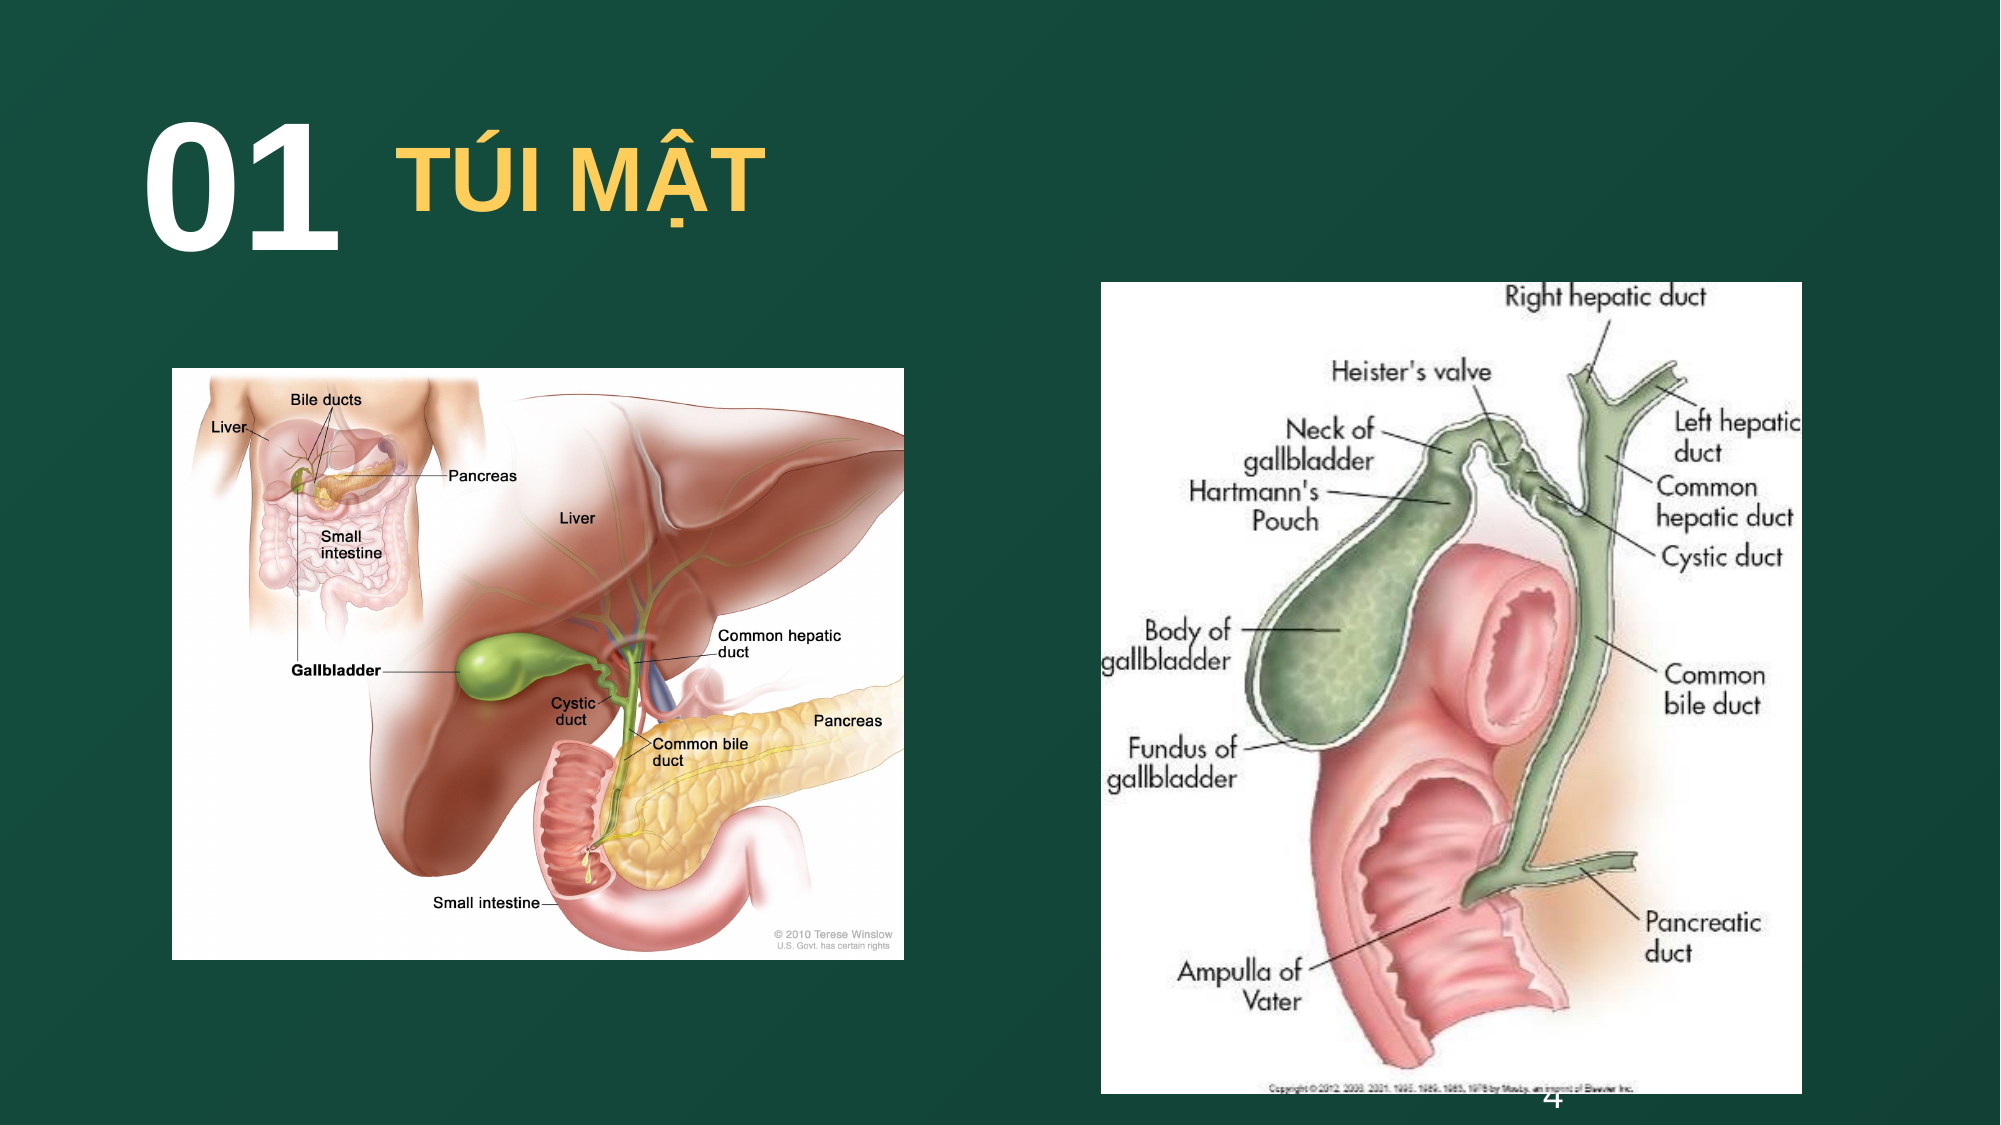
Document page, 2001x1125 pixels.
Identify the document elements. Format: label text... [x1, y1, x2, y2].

title TÚI MẬT [379, 99, 1855, 264]
picture [1101, 282, 1802, 1095]
list 01 [124, 84, 635, 304]
slide_number 4 [1528, 1064, 1979, 1124]
picture [172, 368, 904, 960]
